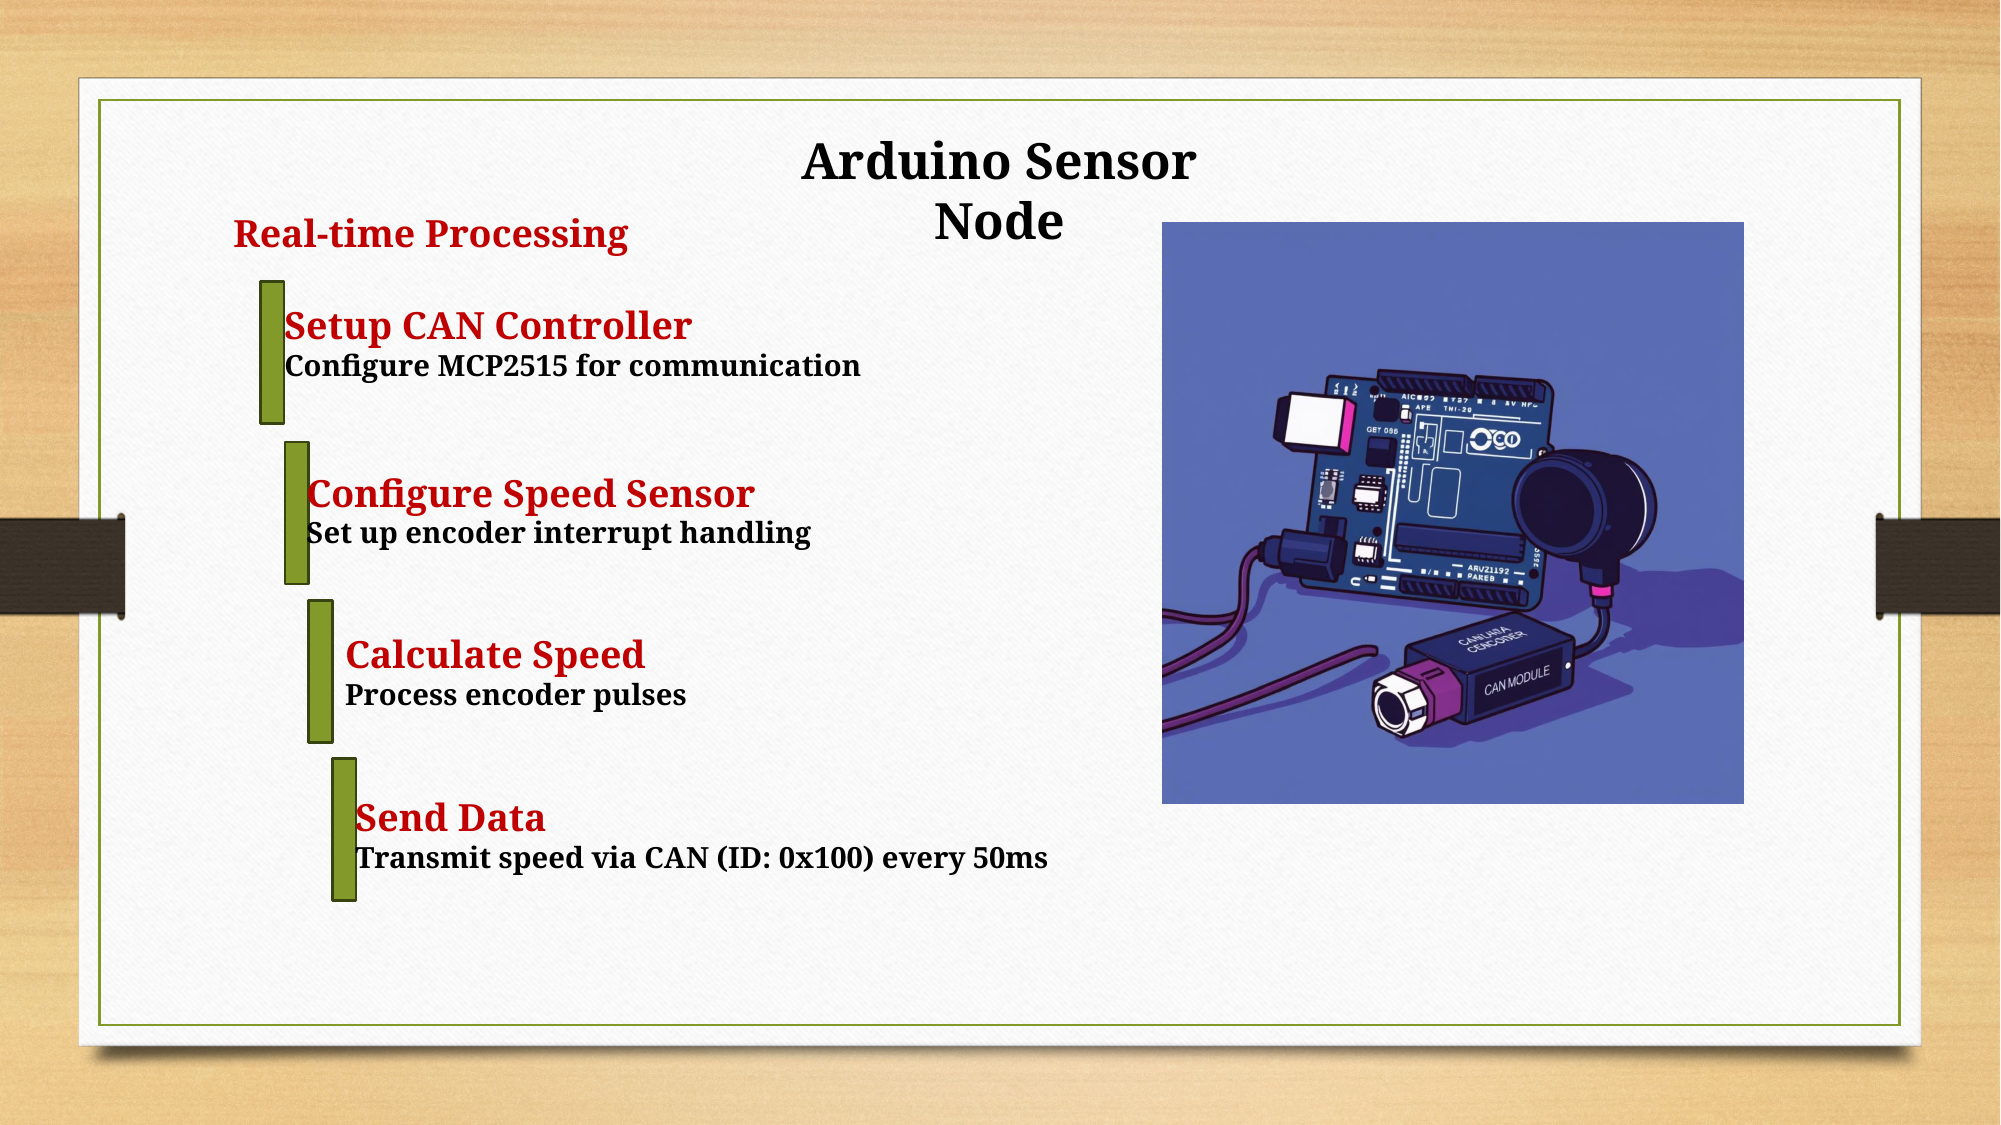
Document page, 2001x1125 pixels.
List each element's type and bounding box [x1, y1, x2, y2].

text_box [0, 0, 2000, 1125]
picture [1162, 222, 1744, 804]
